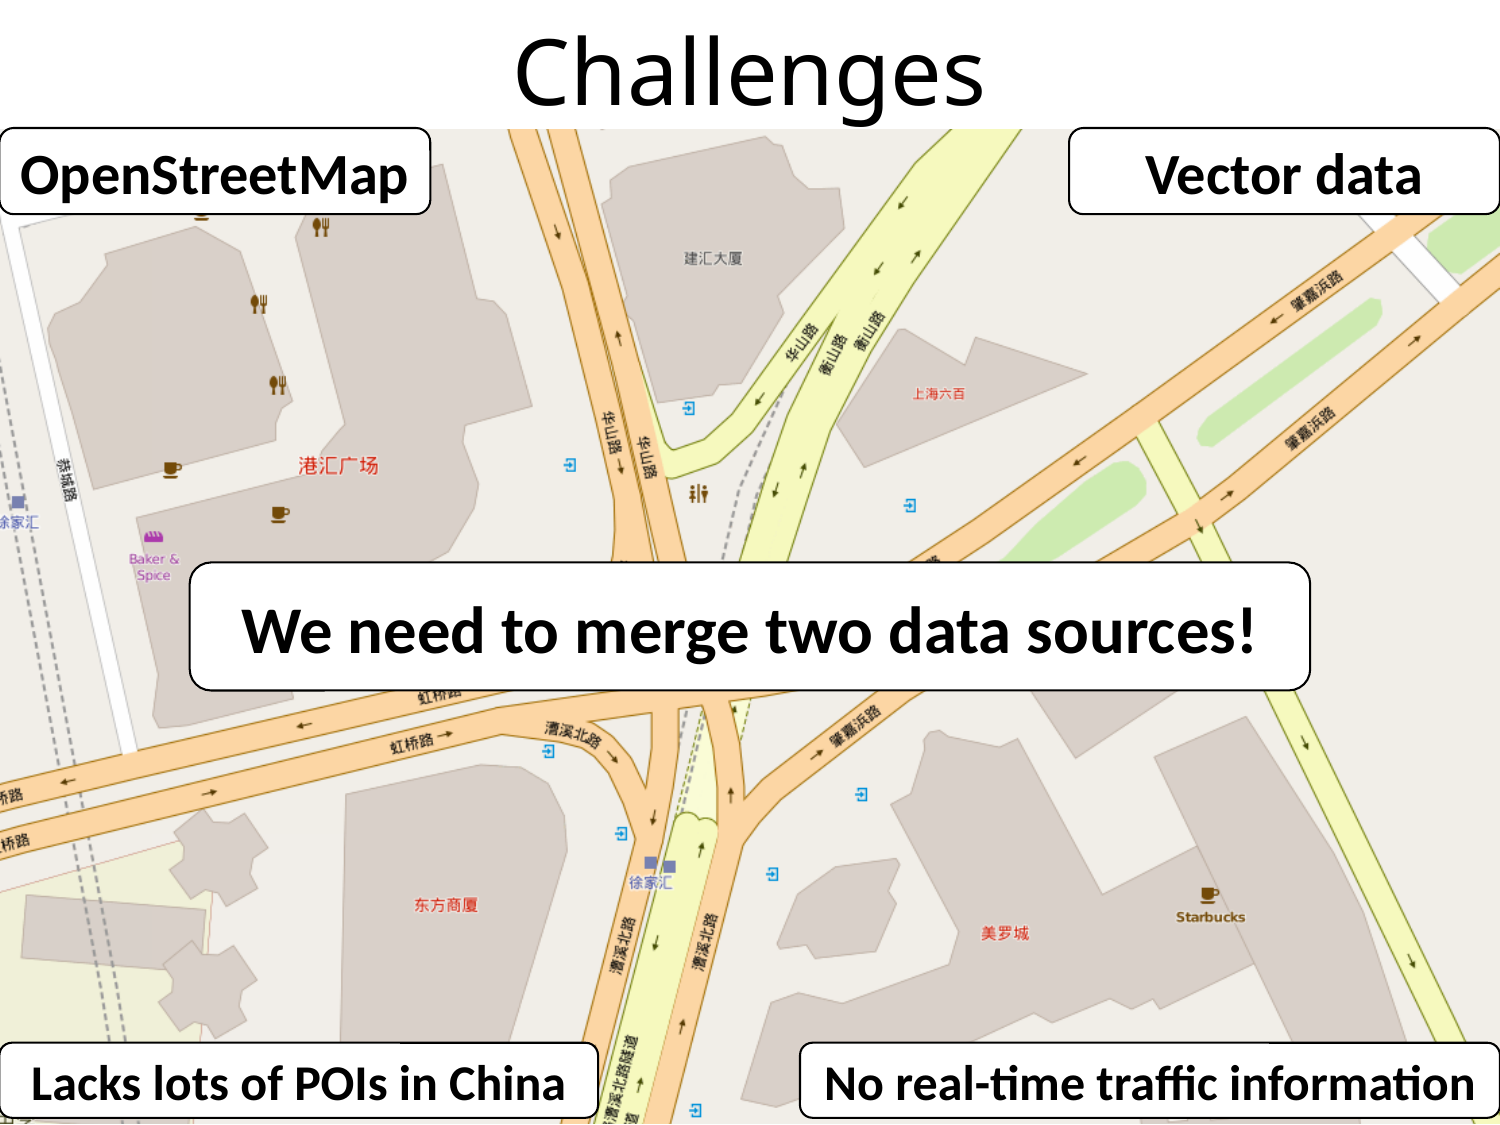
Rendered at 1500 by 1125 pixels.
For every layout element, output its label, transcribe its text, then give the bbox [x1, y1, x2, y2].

picture [0, 129, 1500, 1124]
title Challenges [103, 0, 1397, 129]
